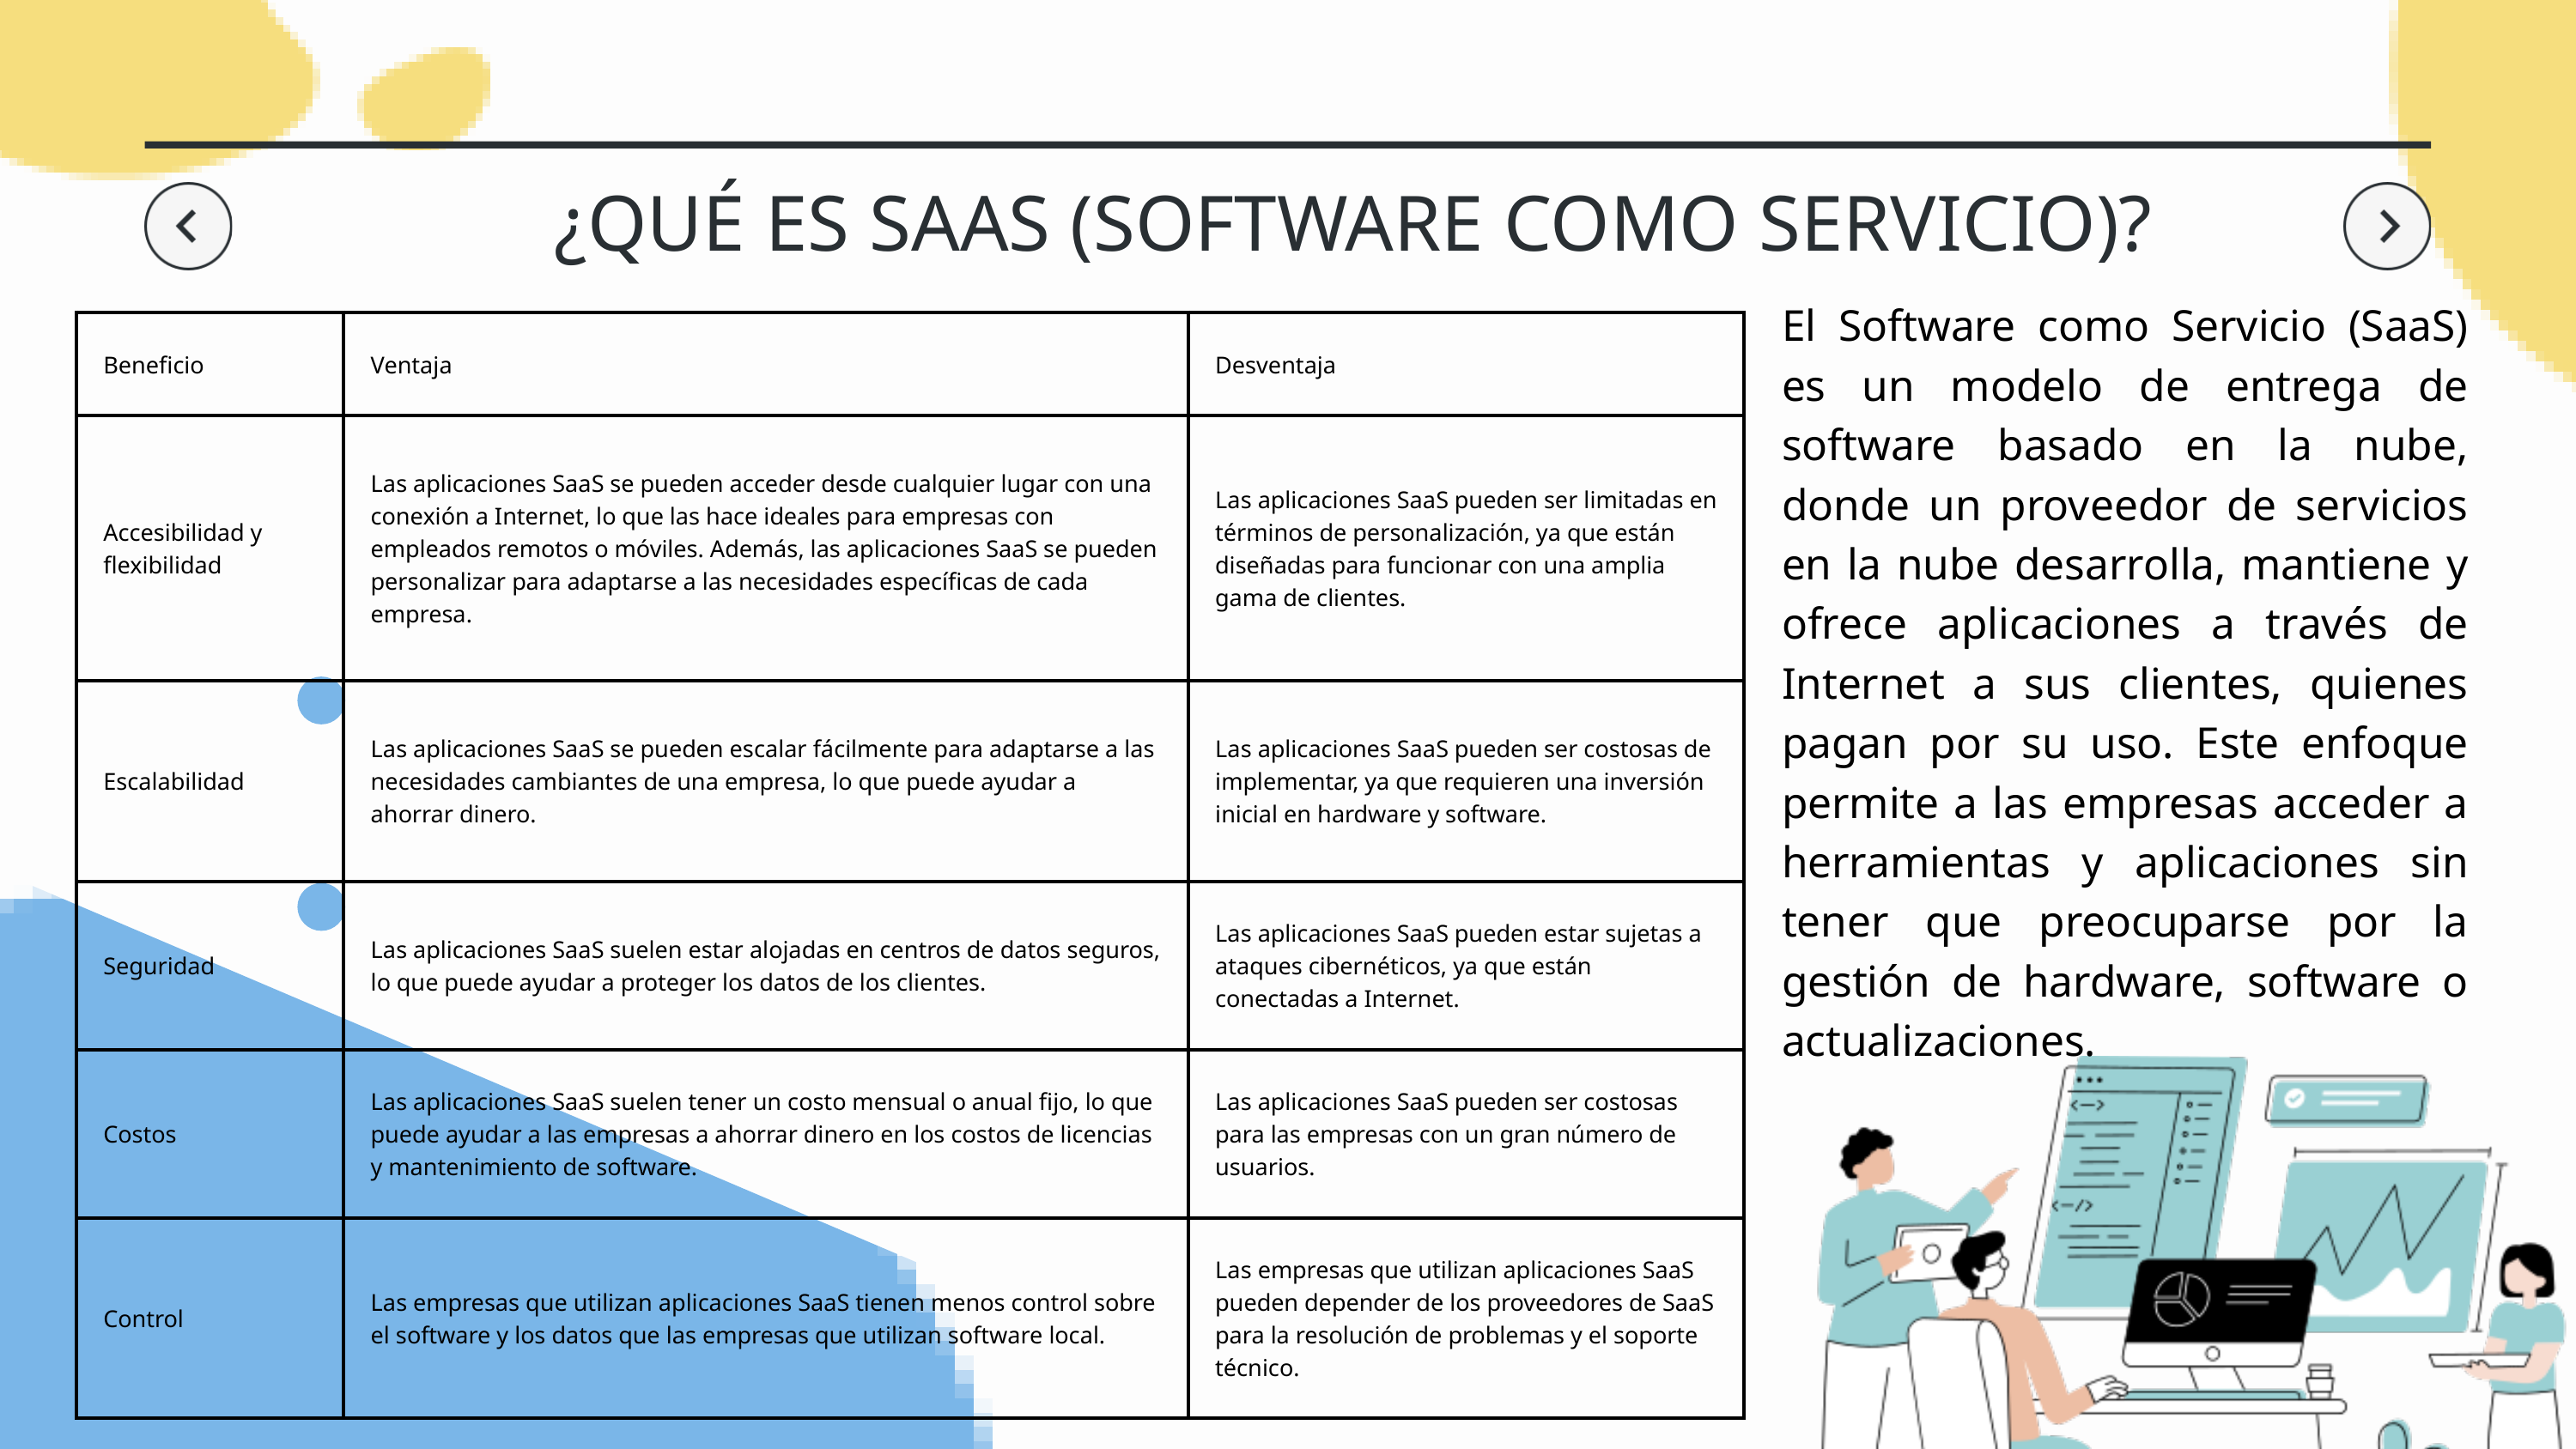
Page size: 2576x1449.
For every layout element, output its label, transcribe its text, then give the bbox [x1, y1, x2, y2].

table_cell Seguridad [78, 883, 342, 1048]
table_cell Las aplicaciones SaaS suelen tener un costo mensual o anual fijo, lo que puede ayudar a las empresas a ahorrar dinero en los costos de licencias y mantenimiento de software. [345, 1052, 1187, 1216]
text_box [297, 882, 346, 931]
table_cell Las aplicaciones SaaS pueden ser costosas para las empresas con un gran número de usuarios. [1190, 1052, 1742, 1216]
text_box [0, 0, 498, 284]
table_cell Las empresas que utilizan aplicaciones SaaS pueden depender de los proveedores de SaaS para la resolución de problemas y el soporte técnico. [1190, 1220, 1742, 1416]
text_box [1814, 1056, 2576, 1449]
table_cell Las aplicaciones SaaS pueden ser costosas de implementar, ya que requieren una inversión inicial en hardware y software. [1190, 682, 1742, 880]
table_cell Control [78, 1220, 342, 1416]
table_header Desventaja [1190, 314, 1742, 414]
table_cell Costos [78, 1052, 342, 1216]
text_box [0, 871, 1009, 1449]
text_box [2202, 0, 2576, 568]
text_box El Software como Servicio (SaaS) es un modelo de entrega de software basado en la nube, donde un proveedor de servicios en la nube desarrolla, mantiene y ofrece aplicaciones a través de Internet a sus clientes, quienes pagan por su uso. Este enfoque permite a las empresas acceder a herramientas y aplicaciones sin tener que preocuparse por la gestión de hardware, software o actualizaciones. [1782, 290, 2469, 1065]
table_cell Las empresas que utilizan aplicaciones SaaS tienen menos control sobre el software y los datos que las empresas que utilizan software local. [345, 1220, 1187, 1416]
table_cell Las aplicaciones SaaS pueden estar sujetas a ataques cibernéticos, ya que están conectadas a Internet. [1190, 883, 1742, 1048]
table_cell Accesibilidad y flexibilidad [78, 417, 342, 679]
table_cell Las aplicaciones SaaS suelen estar alojadas en centros de datos seguros, lo que puede ayudar a proteger los datos de los clientes. [345, 883, 1187, 1048]
table_cell Las aplicaciones SaaS se pueden acceder desde cualquier lugar con una conexión a Internet, lo que las hace ideales para empresas con empleados remotos o móviles. Además, las aplicaciones SaaS se pueden personalizar para adaptarse a las necesidades específicas de cada empresa. [345, 417, 1187, 679]
table_cell Las aplicaciones SaaS pueden ser limitadas en términos de personalización, ya que están diseñadas para funcionar con una amplia gama de clientes. [1190, 417, 1742, 679]
table_cell Escalabilidad [78, 682, 342, 880]
table_header Beneficio [78, 314, 342, 414]
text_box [297, 676, 346, 725]
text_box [143, 142, 2432, 270]
table_cell Las aplicaciones SaaS se pueden escalar fácilmente para adaptarse a las necesidades cambiantes de una empresa, lo que puede ayudar a ahorrar dinero. [345, 682, 1187, 880]
table_header Ventaja [345, 314, 1187, 414]
